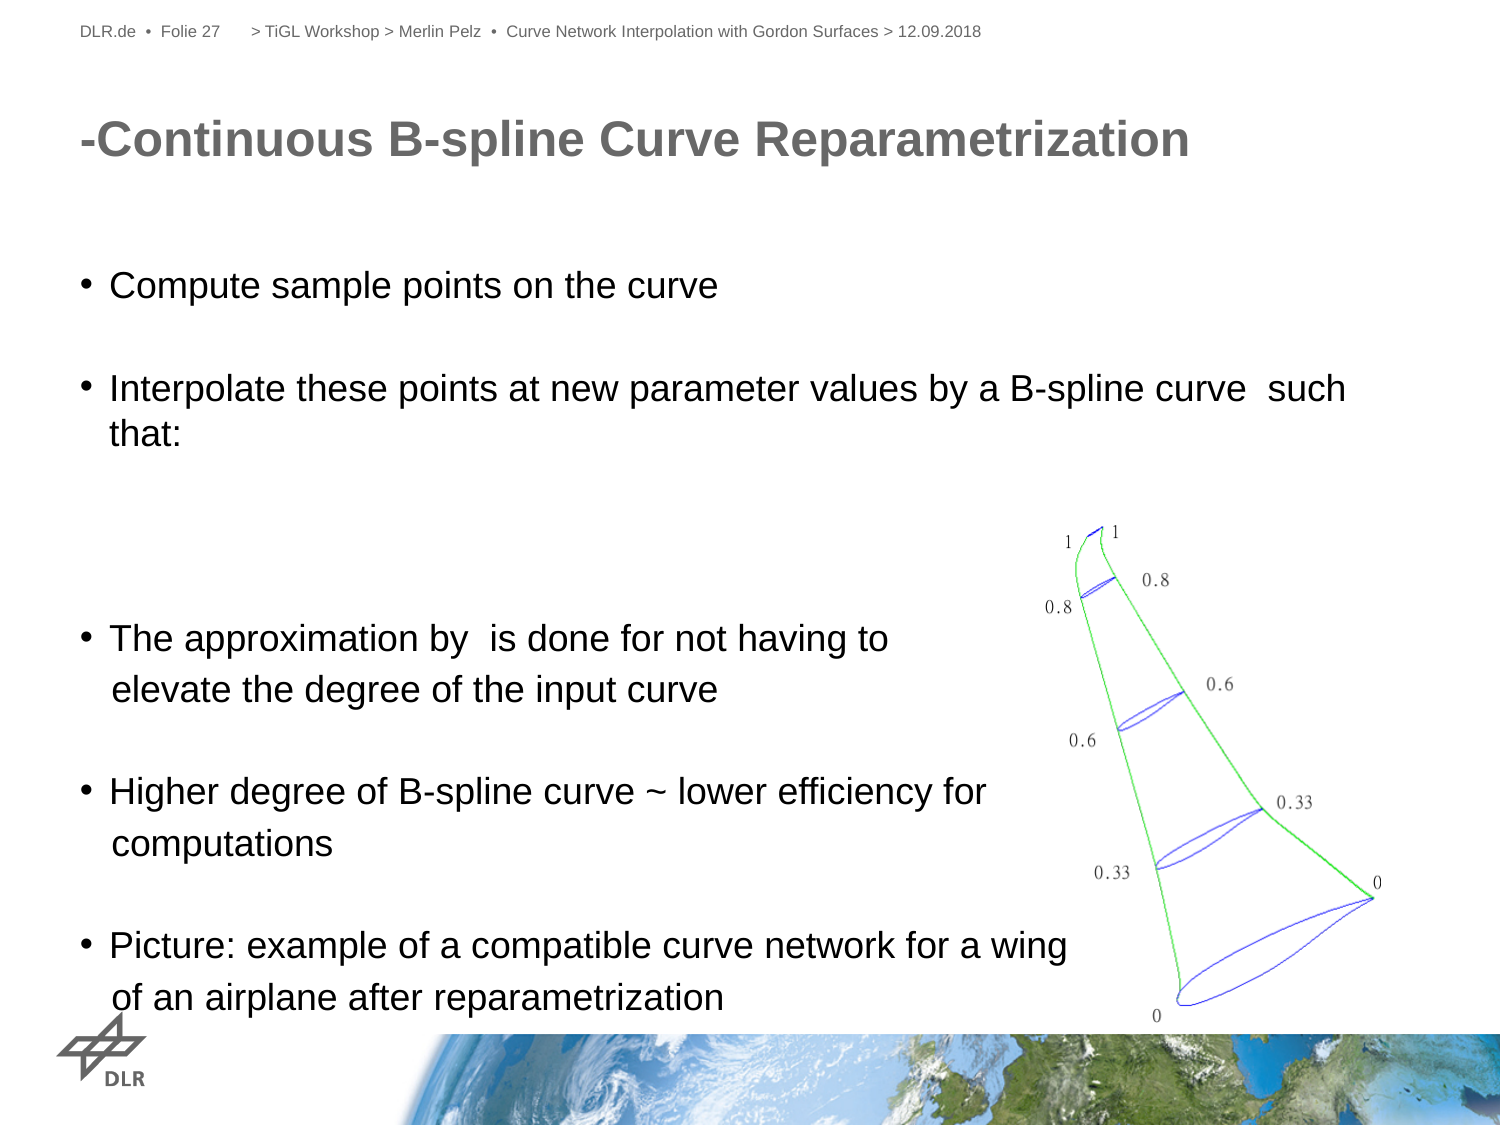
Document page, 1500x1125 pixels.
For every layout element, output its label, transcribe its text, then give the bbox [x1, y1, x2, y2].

picture [0, 1007, 1500, 1125]
slide_number DLR.de • Folie 27 [79, 20, 251, 45]
footer > TiGL Workshop > Merlin Pelz • Curve Network Interpolation with Gordon Surfaces > 12.09.2018 [251, 20, 1421, 45]
picture [1045, 514, 1381, 1026]
